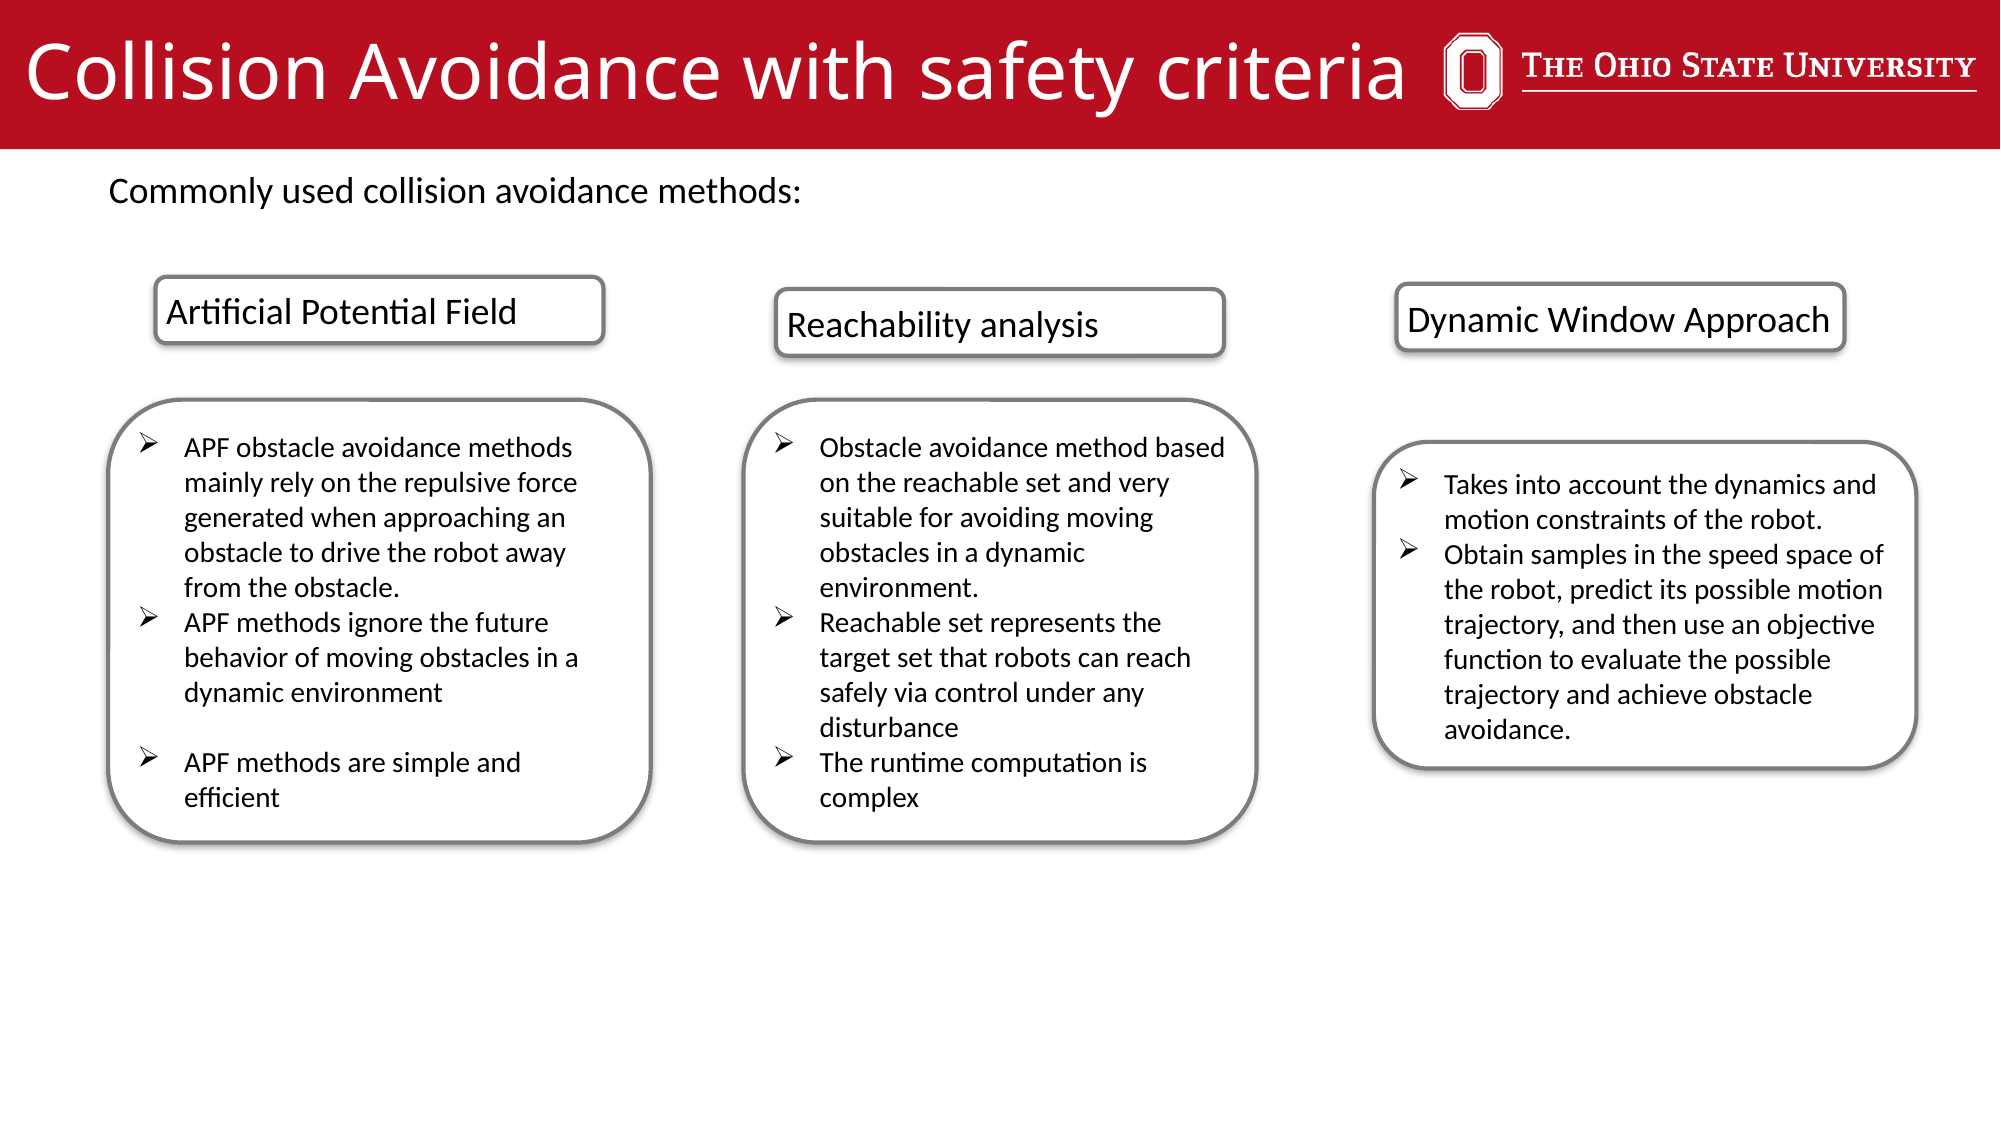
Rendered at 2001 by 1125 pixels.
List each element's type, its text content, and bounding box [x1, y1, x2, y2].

picture [1443, 32, 1977, 110]
text_box Artificial Potential Field [155, 276, 604, 344]
text_box Takes into account the dynamics and motion constraints of the robot. Obtain samples in the speed space of the robot, predict its possible motion trajectory, and then use an objective function to evaluate the possible trajectory and achieve obstacle avoidance. [1373, 441, 1917, 769]
text_box Obstacle avoidance method based on the reachable set and very suitable for avoiding moving obstacles in a dynamic environment. Reachable set represents the target set that robots can reach safely via control under any disturbance The runtime computation is complex [743, 399, 1257, 843]
text_box Commonly used collision avoidance methods: [101, 158, 820, 264]
title Collision Avoidance with safety criteria [16, 14, 1420, 135]
text_box Dynamic Window Approach [1396, 283, 1845, 351]
text_box Reachability analysis [775, 289, 1224, 356]
text_box APF obstacle avoidance methods mainly rely on the repulsive force generated when approaching an obstacle to drive the robot away from the obstacle. APF methods ignore the future behavior of moving obstacles in a dynamic environment APF methods are simple and efficient [108, 399, 651, 843]
